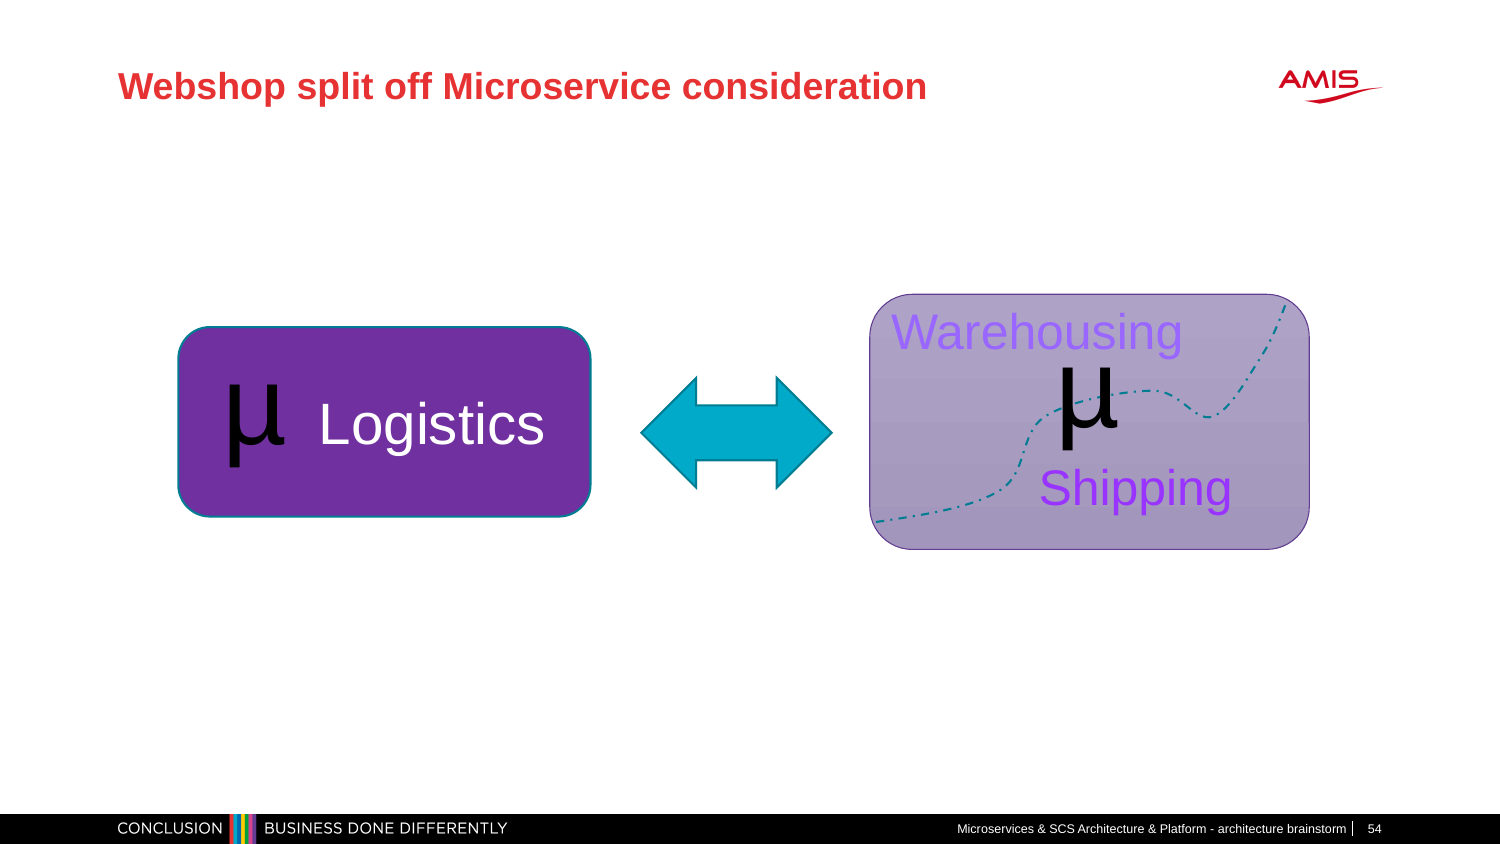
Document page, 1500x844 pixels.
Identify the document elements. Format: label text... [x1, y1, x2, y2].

text_box Shipping [1023, 448, 1248, 524]
text_box [869, 294, 1310, 550]
text_box [875, 419, 1040, 524]
picture [0, 814, 236, 844]
footer Microservices & SCS Architecture & Platform - architecture brainstorm [814, 820, 1347, 839]
text_box Warehousing [876, 292, 1199, 368]
text_box µ Logistics [177, 326, 592, 518]
text_box µ [1040, 307, 1136, 457]
text_box [1136, 304, 1287, 419]
picture [239, 814, 1500, 844]
picture [1205, 58, 1388, 106]
slide_number 54 [1358, 820, 1382, 839]
text_box [639, 375, 834, 491]
title Webshop split off Microservice consideration [118, 47, 1205, 130]
